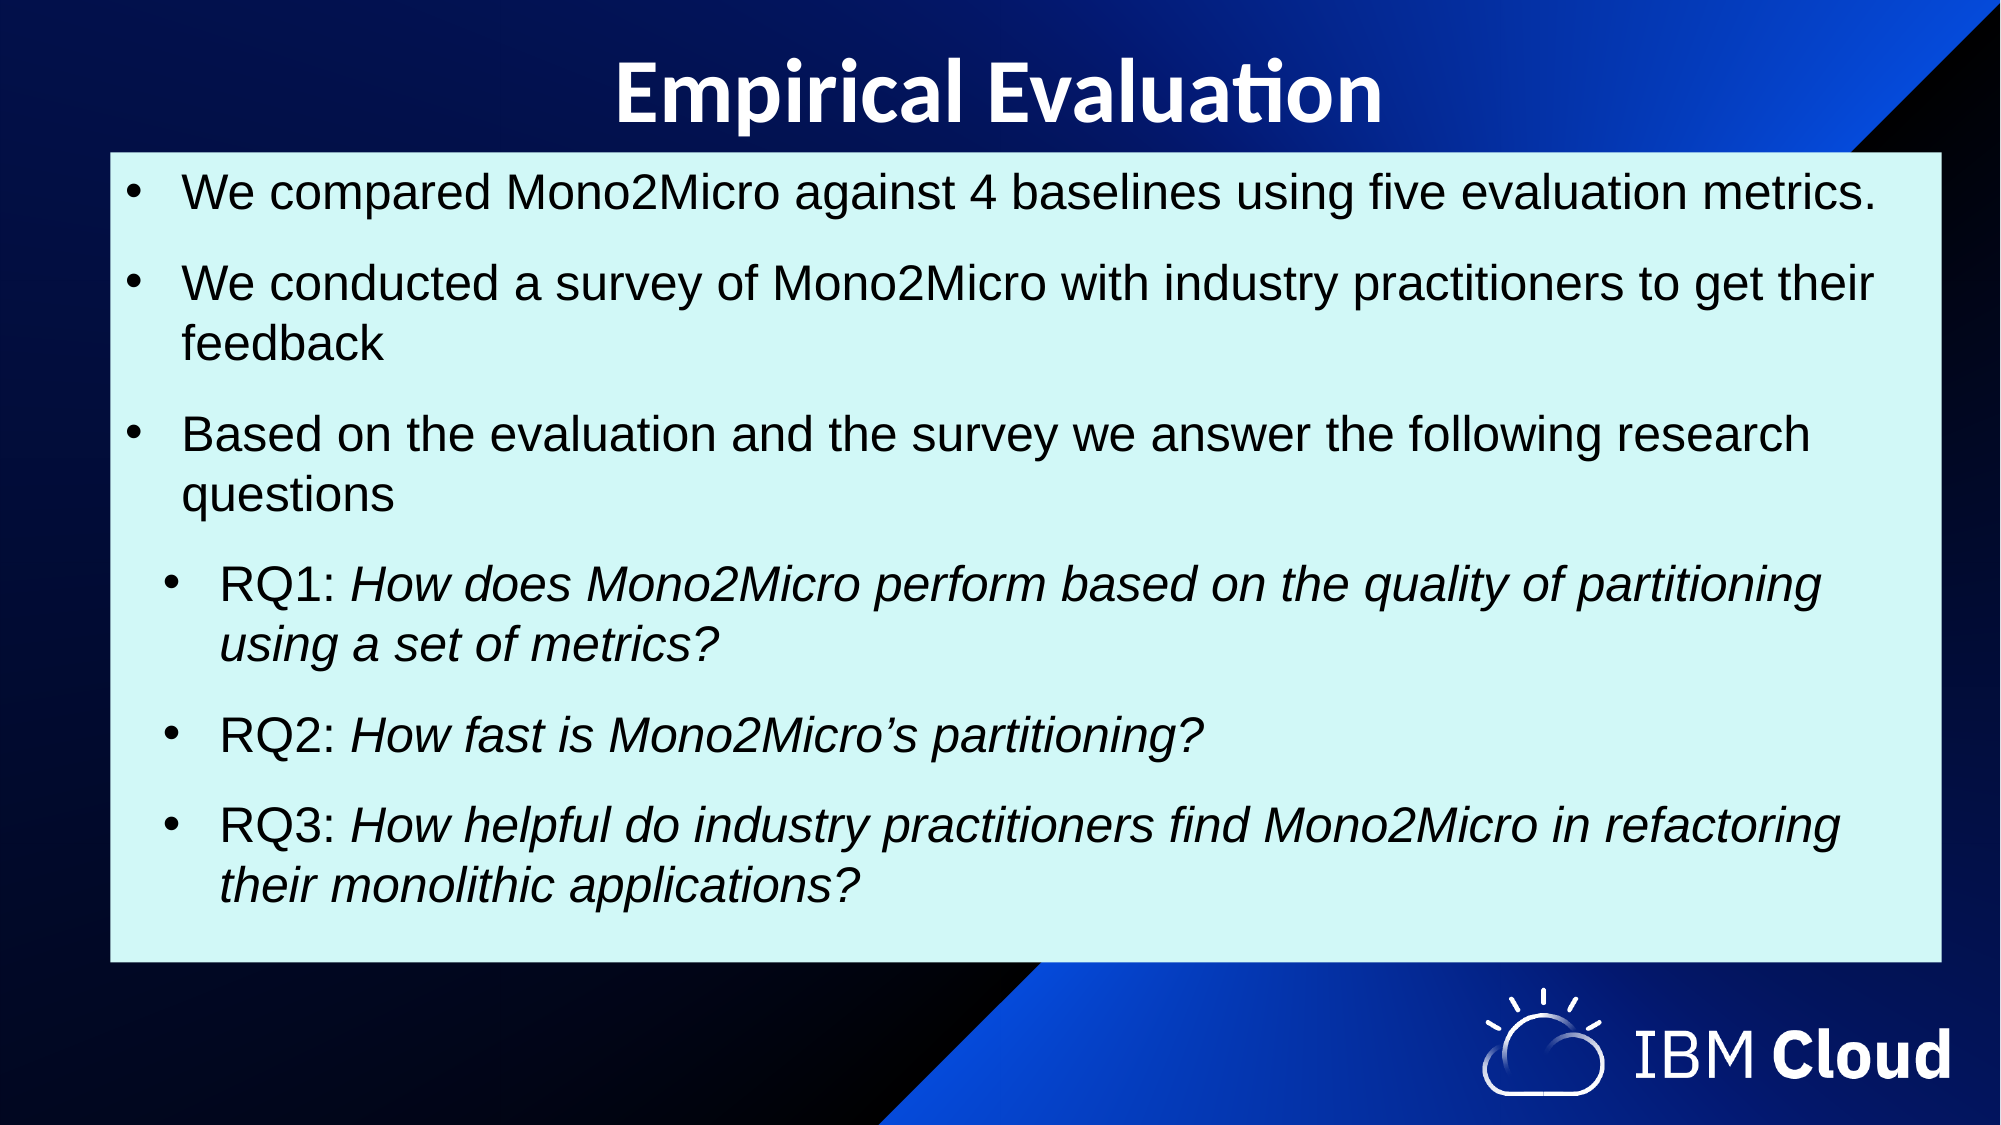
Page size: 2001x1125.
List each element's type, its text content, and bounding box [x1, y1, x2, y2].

picture [0, 0, 2001, 1125]
text_box We compared Mono2Micro against 4 baselines using five evaluation metrics. We conducted a survey of Mono2Micro with industry practitioners to get their feedback Based on the evaluation and the survey we answer the following research questions RQ1: How does Mono2Micro perform based on the quality of partitioning using a set of metrics? RQ2: How fast is Mono2Micro’s partitioning? RQ3: How helpful do industry practitioners find Mono2Micro in refactoring their monolithic applications? [110, 152, 1942, 963]
text_box Empirical Evaluation [76, 9, 1923, 153]
